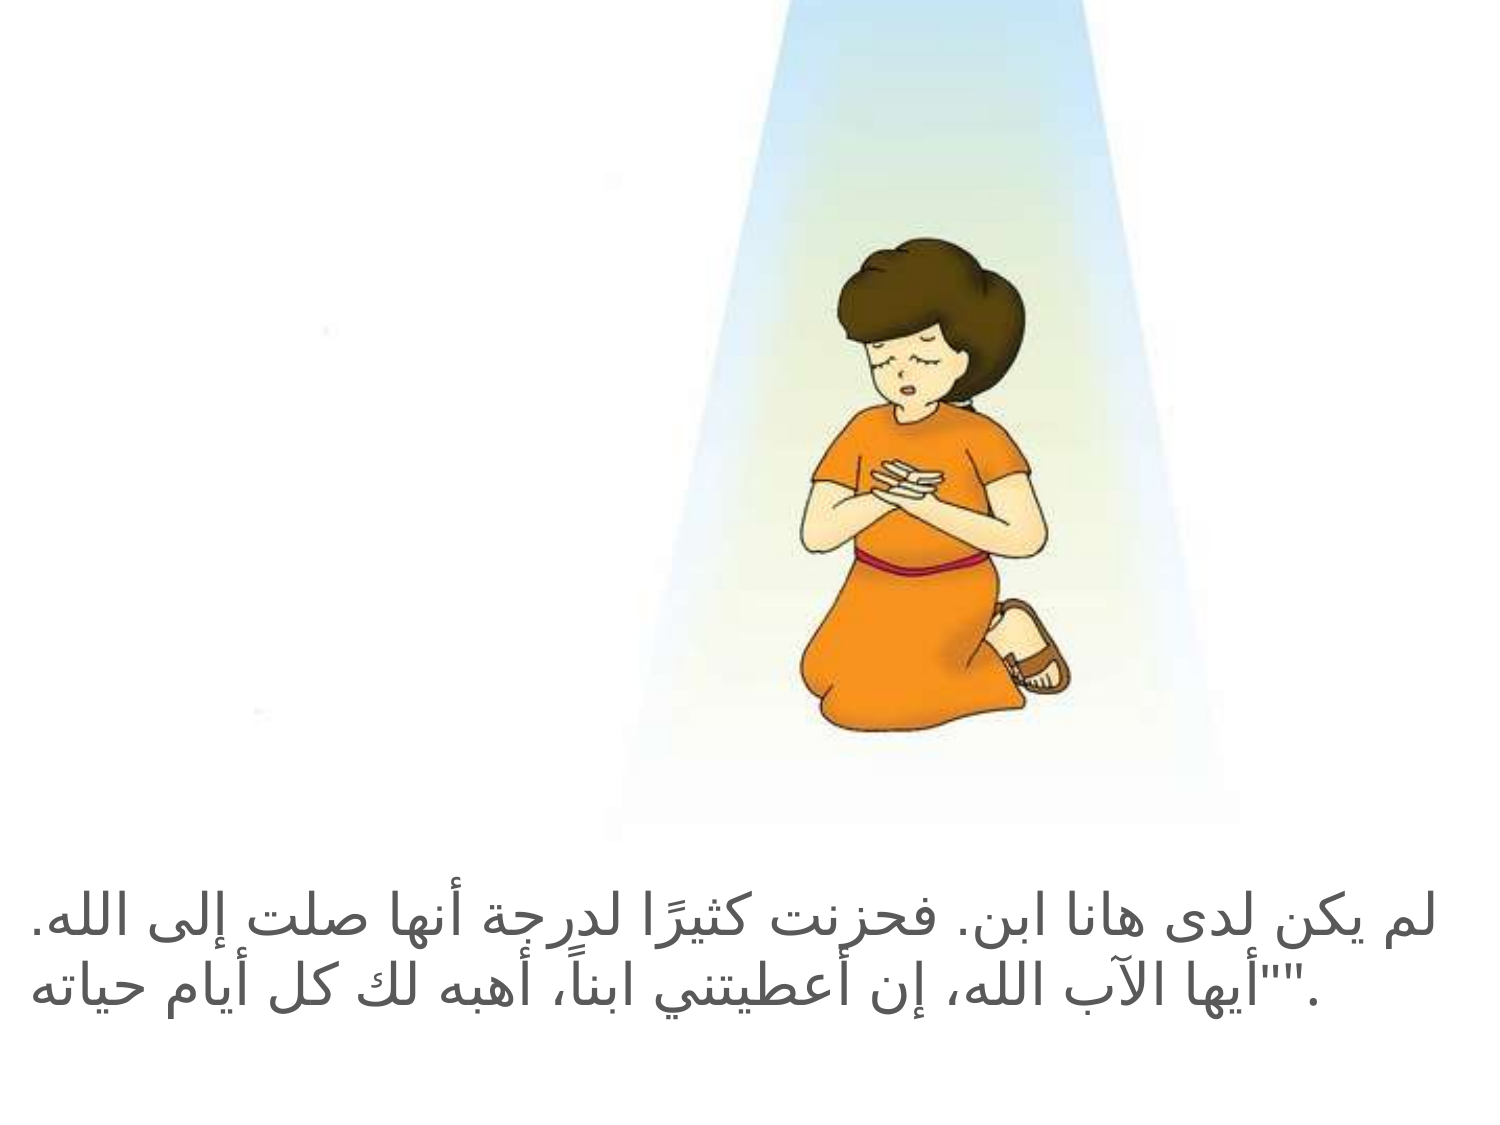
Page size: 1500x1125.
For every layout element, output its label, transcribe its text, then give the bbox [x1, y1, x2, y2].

text_box لم يكن لدى هانا ابن. فحزنت كثيرًا لدرجة أنها صلت إلى الله. "أيها الآب الله، إن أعطيتني ابناً، أهبه لك كل أيام حياته". [14, 869, 1486, 1025]
picture [71, 0, 1429, 858]
